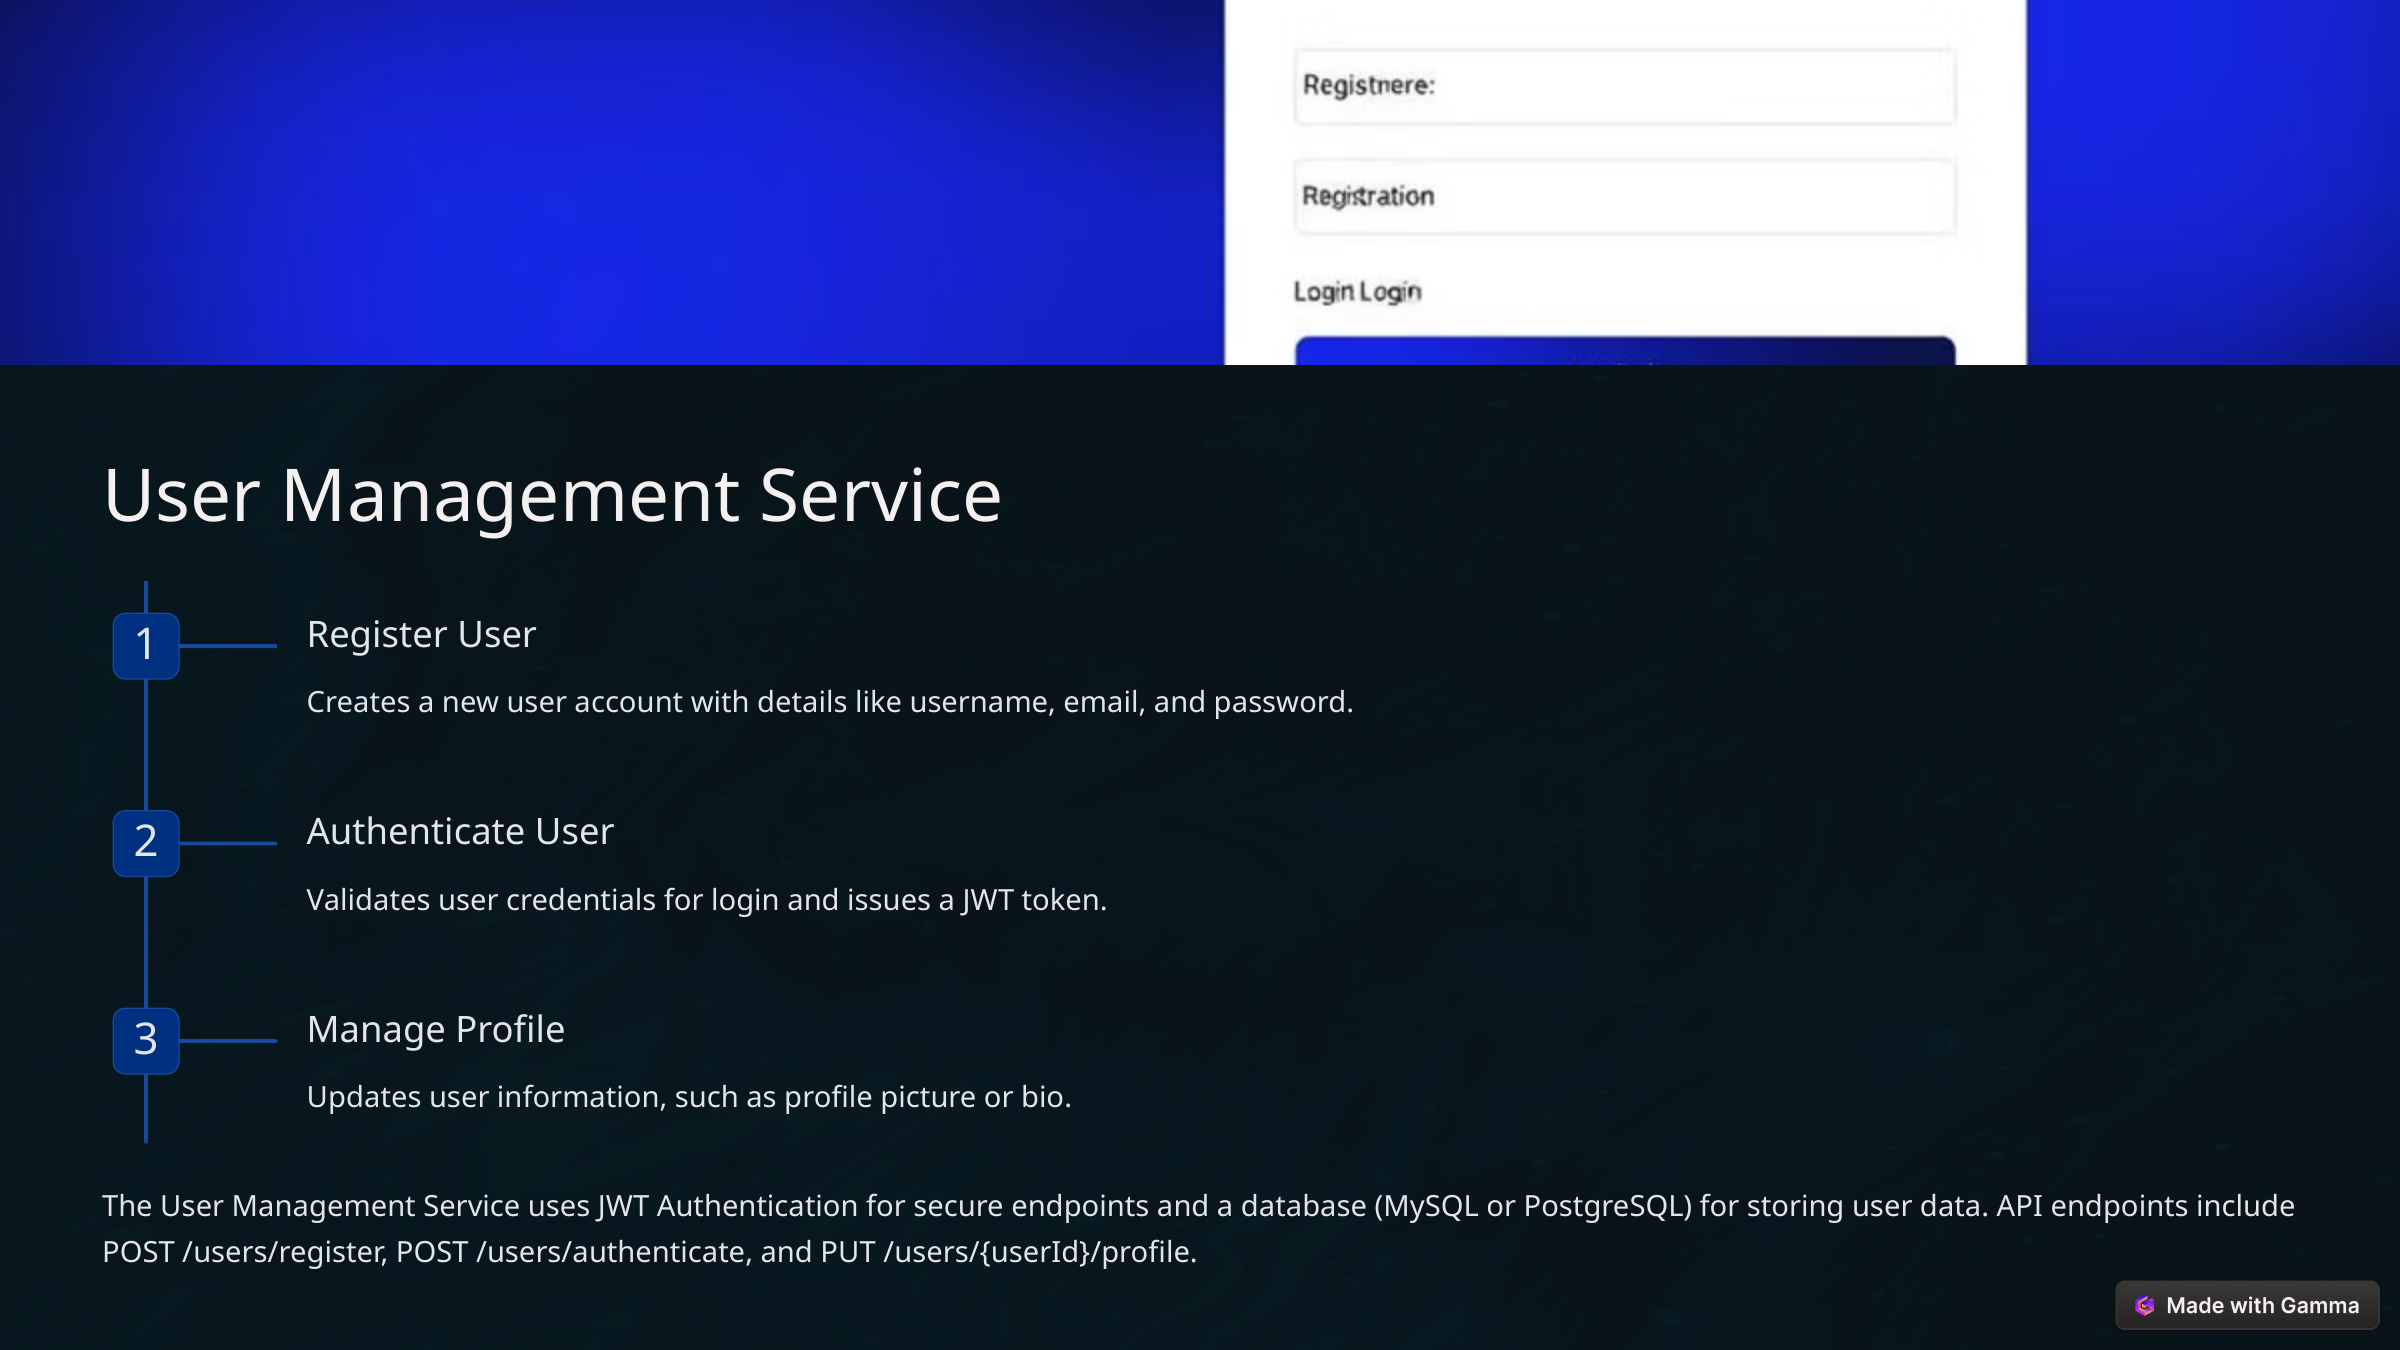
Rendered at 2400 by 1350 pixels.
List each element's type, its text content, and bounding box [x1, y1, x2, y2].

text_box [144, 680, 148, 810]
text_box 3 [133, 1019, 159, 1063]
text_box 2 [132, 821, 160, 866]
text_box [113, 613, 179, 680]
text_box Manage Profile [306, 1004, 672, 1051]
text_box User Management Service [102, 445, 1038, 537]
text_box [113, 1008, 179, 1074]
text_box Creates a new user account with details like username, email, and password. [306, 672, 2298, 720]
text_box [113, 810, 179, 877]
text_box Authenticate User [306, 807, 672, 853]
text_box [144, 877, 148, 1008]
text_box [144, 580, 148, 613]
text_box [179, 1039, 278, 1043]
text_box [179, 644, 278, 649]
picture [0, 0, 2400, 365]
picture [2106, 1271, 2389, 1339]
text_box [144, 1074, 148, 1144]
text_box [179, 841, 278, 846]
text_box Register User [306, 609, 672, 656]
text_box The User Management Service uses JWT Authentication for secure endpoints and a database (MySQL or PostgreSQL) for storing user data. API endpoints include POST /users/register, POST /users/authenticate, and PUT /users/{userId}/profile. [102, 1176, 2298, 1270]
text_box Updates user information, such as profile picture or bio. [306, 1067, 2298, 1115]
text_box Validates user credentials for login and issues a JWT token. [306, 870, 2298, 917]
text_box 1 [136, 624, 156, 668]
